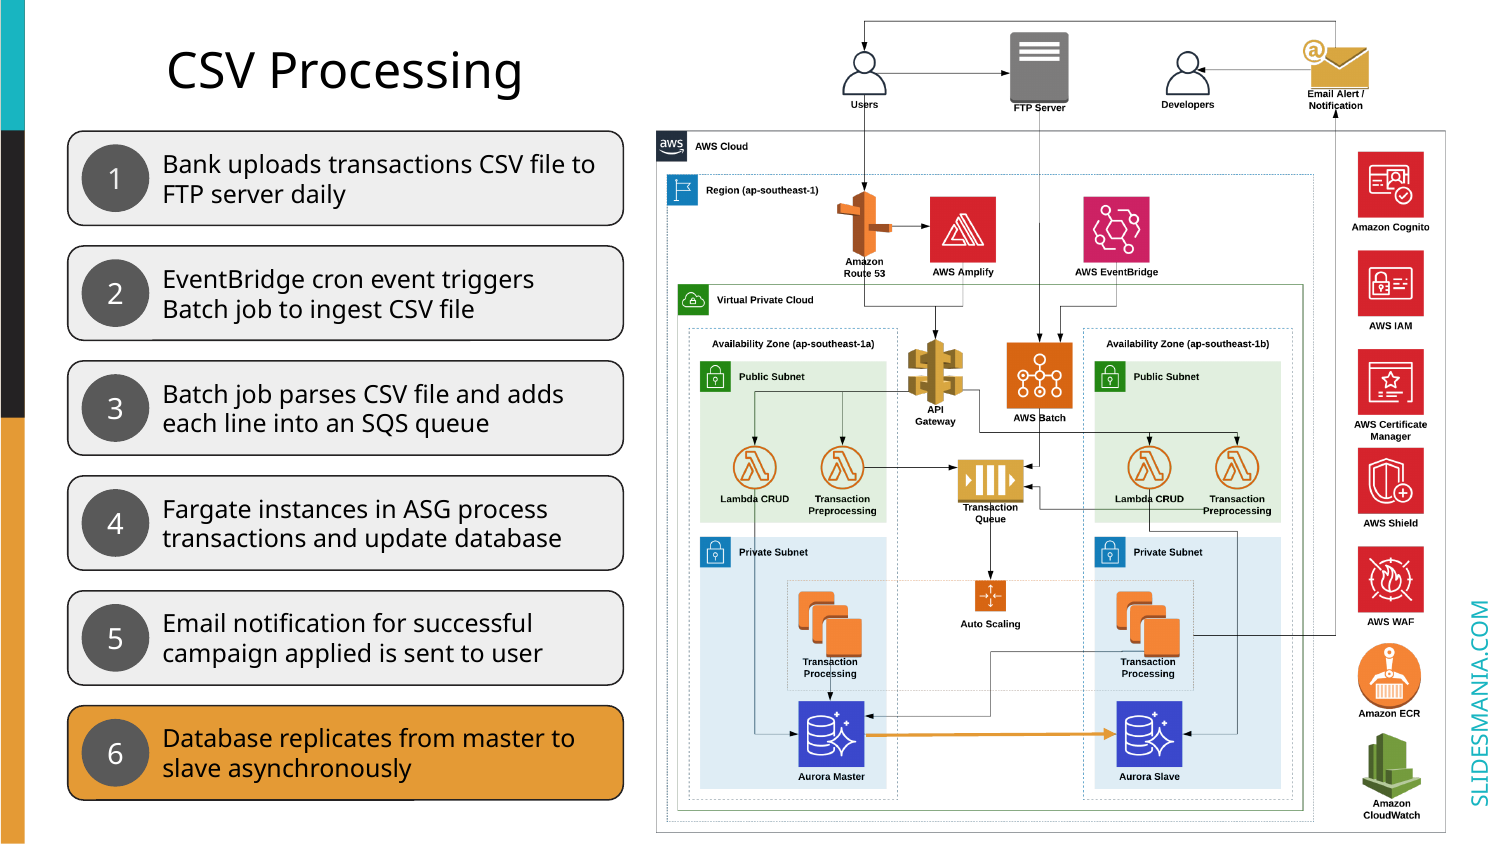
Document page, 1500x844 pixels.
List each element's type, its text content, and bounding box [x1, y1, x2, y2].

text_box EventBridge cron event triggers Batch job to ingest CSV file [67, 245, 624, 341]
text_box Email notification for successful campaign applied is sent to user [67, 590, 624, 686]
text_box Bank uploads transactions CSV file to FTP server daily [67, 131, 624, 226]
title CSV Processing [95, 26, 596, 111]
text_box Fargate instances in ASG process transactions and update database [67, 475, 624, 571]
text_box 1 [82, 145, 149, 212]
text_box 4 [82, 489, 149, 557]
picture [645, 0, 1450, 844]
text_box 5 [82, 604, 149, 671]
text_box 2 [82, 260, 149, 327]
text_box Database replicates from master to slave asynchronously [67, 705, 624, 801]
text_box 6 [82, 719, 149, 786]
text_box 3 [82, 374, 149, 442]
text_box Batch job parses CSV file and adds each line into an SQS queue [67, 360, 624, 456]
